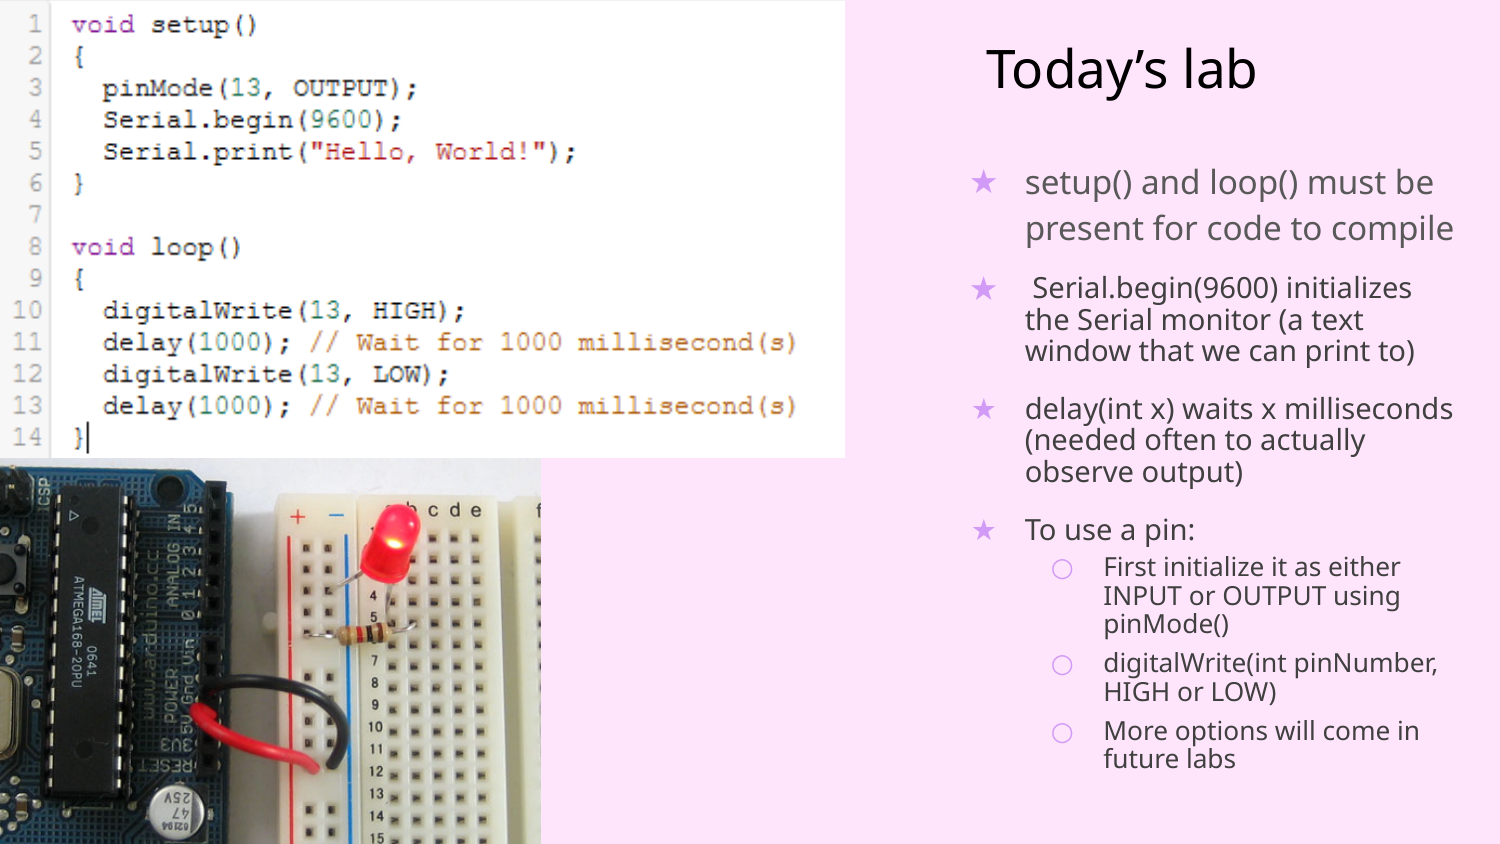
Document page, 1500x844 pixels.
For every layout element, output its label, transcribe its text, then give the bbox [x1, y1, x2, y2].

picture [0, 0, 845, 844]
list setup() and loop() must be present for code to compile Serial.begin(9600) initializes the Serial monitor (a text window that we can print to) delay(int x) waits x milliseconds (needed often to actually observe output) To use a pin: First initialize it as either INPUT or OUTPUT using pinMode() digitalWrite(int pinNumber, HIGH or LOW) More options will come in future labs [852, 140, 1478, 801]
title Today’s lab [971, 20, 1500, 115]
